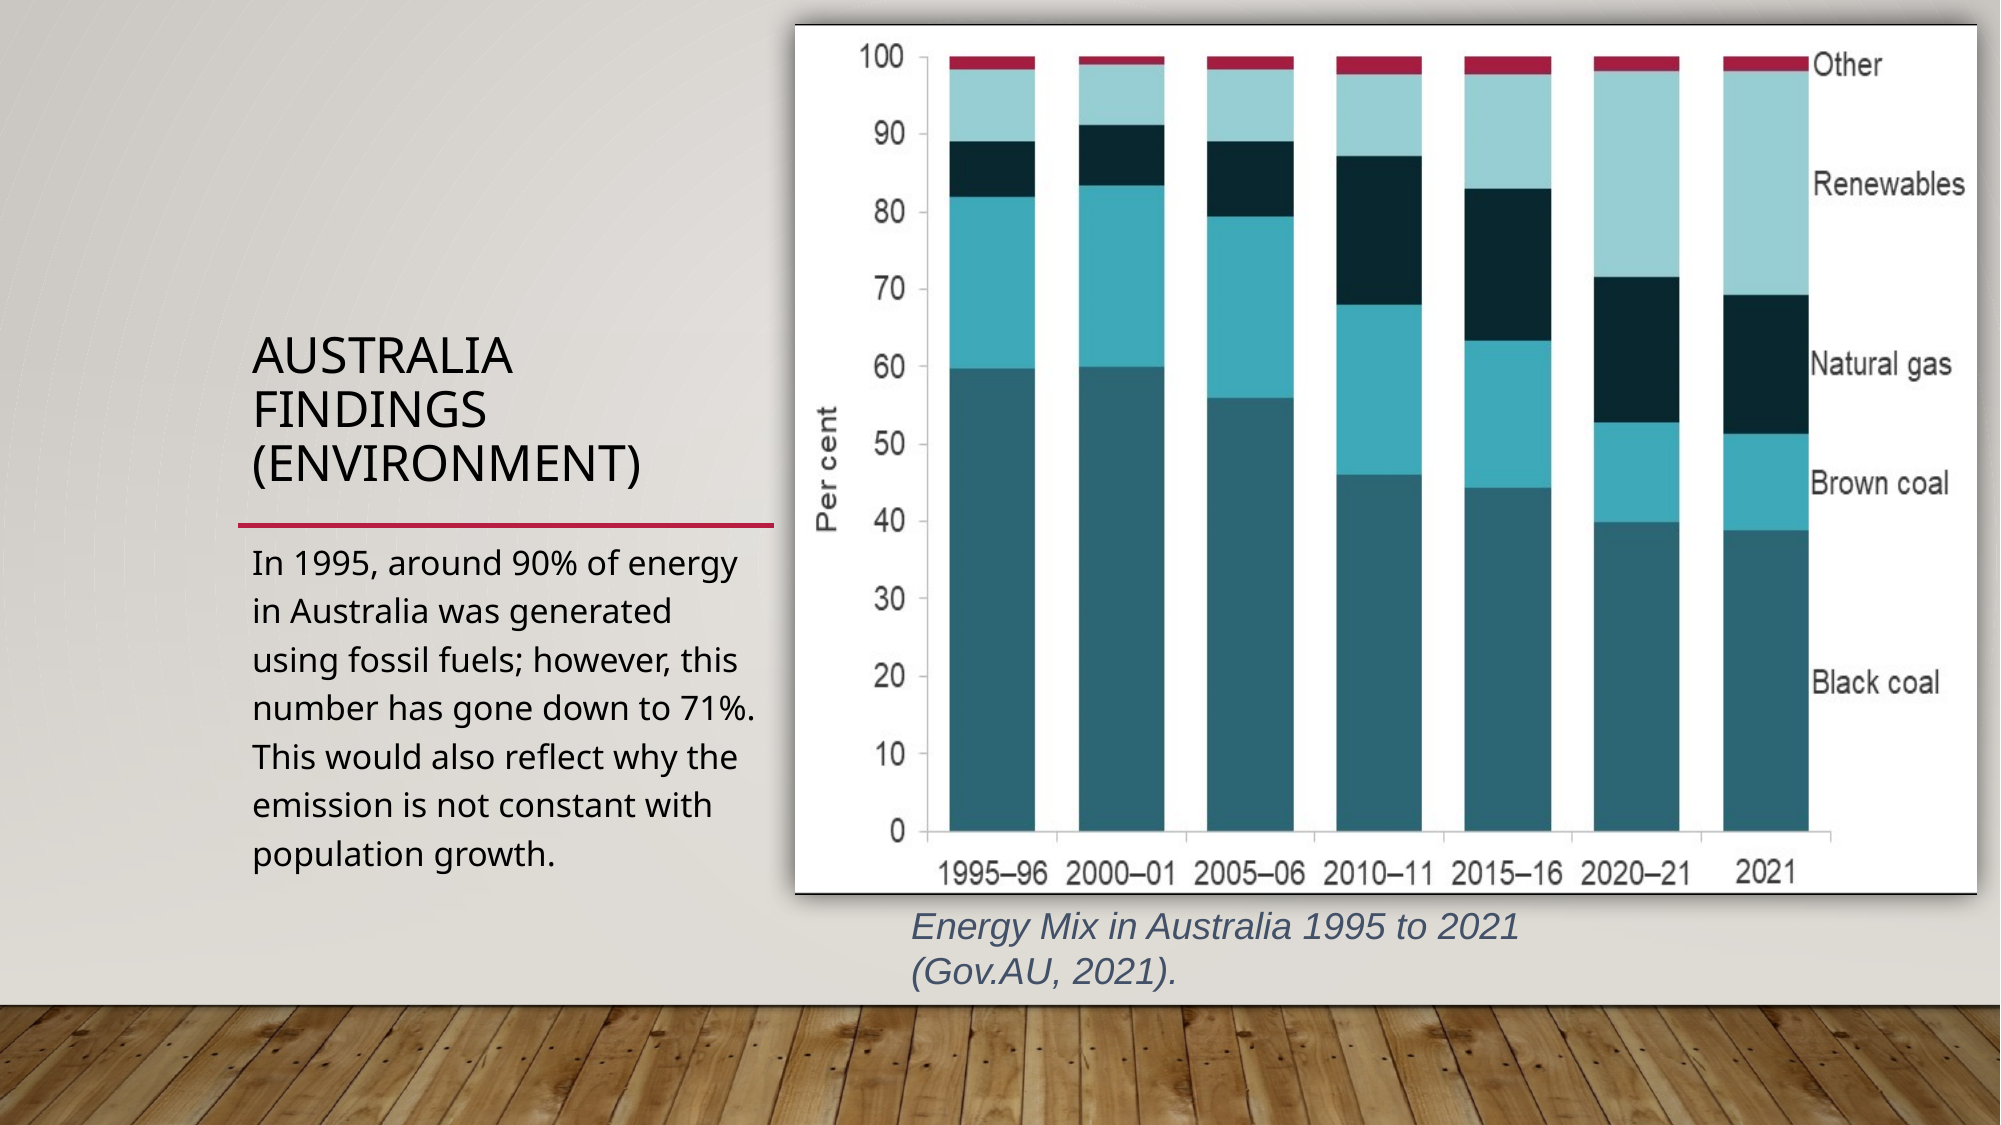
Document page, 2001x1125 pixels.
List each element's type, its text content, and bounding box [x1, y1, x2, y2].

text_box Energy Mix in Australia 1995 to 2021 (Gov.AU, 2021). [896, 895, 1688, 1000]
picture [0, 1005, 2000, 1125]
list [795, 24, 1977, 895]
list In 1995, around 90% of energy in Australia was generated using fossil fuels; however, this number has gone down to 71%. This would also reflect why the emission is not constant with population growth. [236, 525, 775, 895]
title Australia findings (environment) [236, 131, 772, 500]
